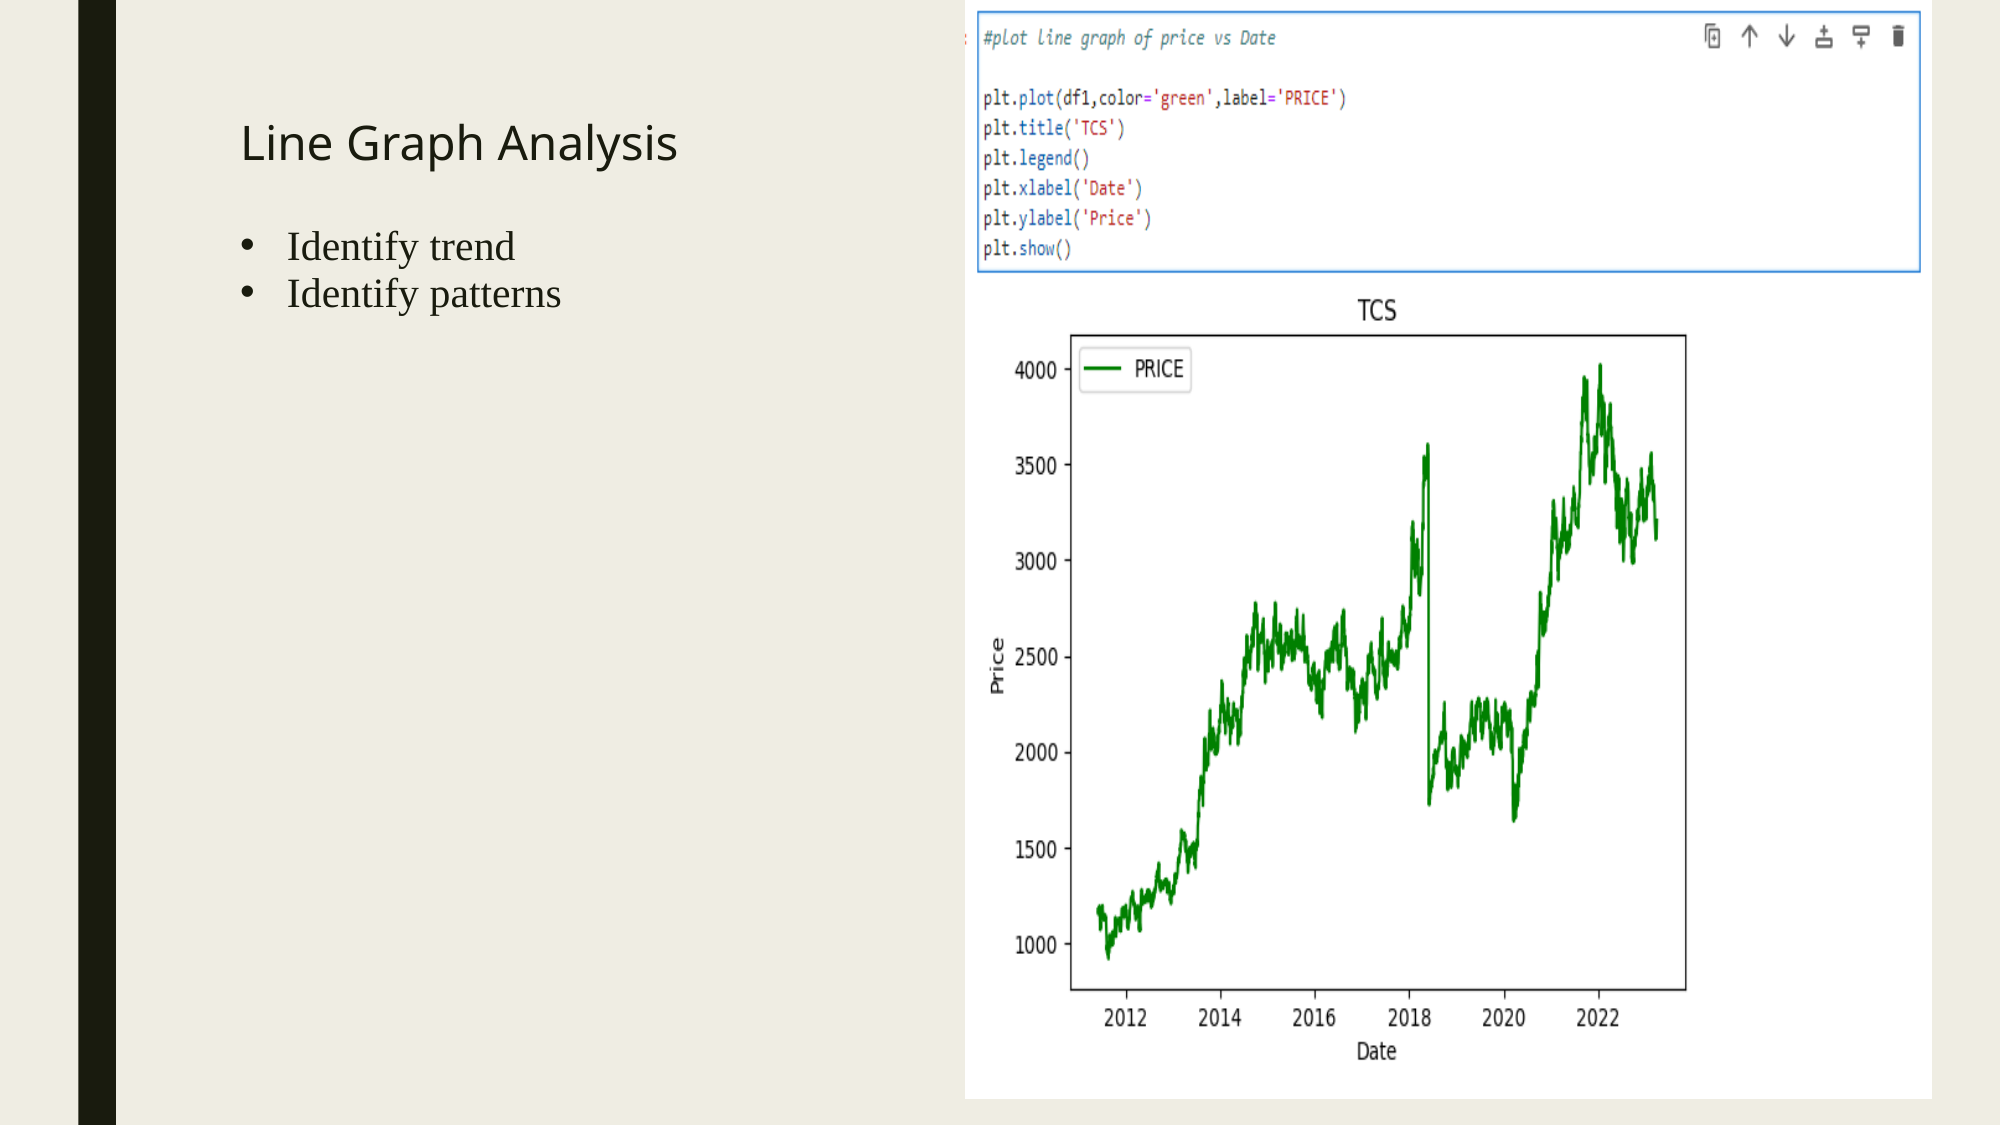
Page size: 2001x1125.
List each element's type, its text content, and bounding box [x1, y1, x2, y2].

title Line Graph Analysis [225, 112, 964, 215]
list Identify trend Identify patterns [225, 215, 964, 963]
picture [964, 0, 1932, 1099]
